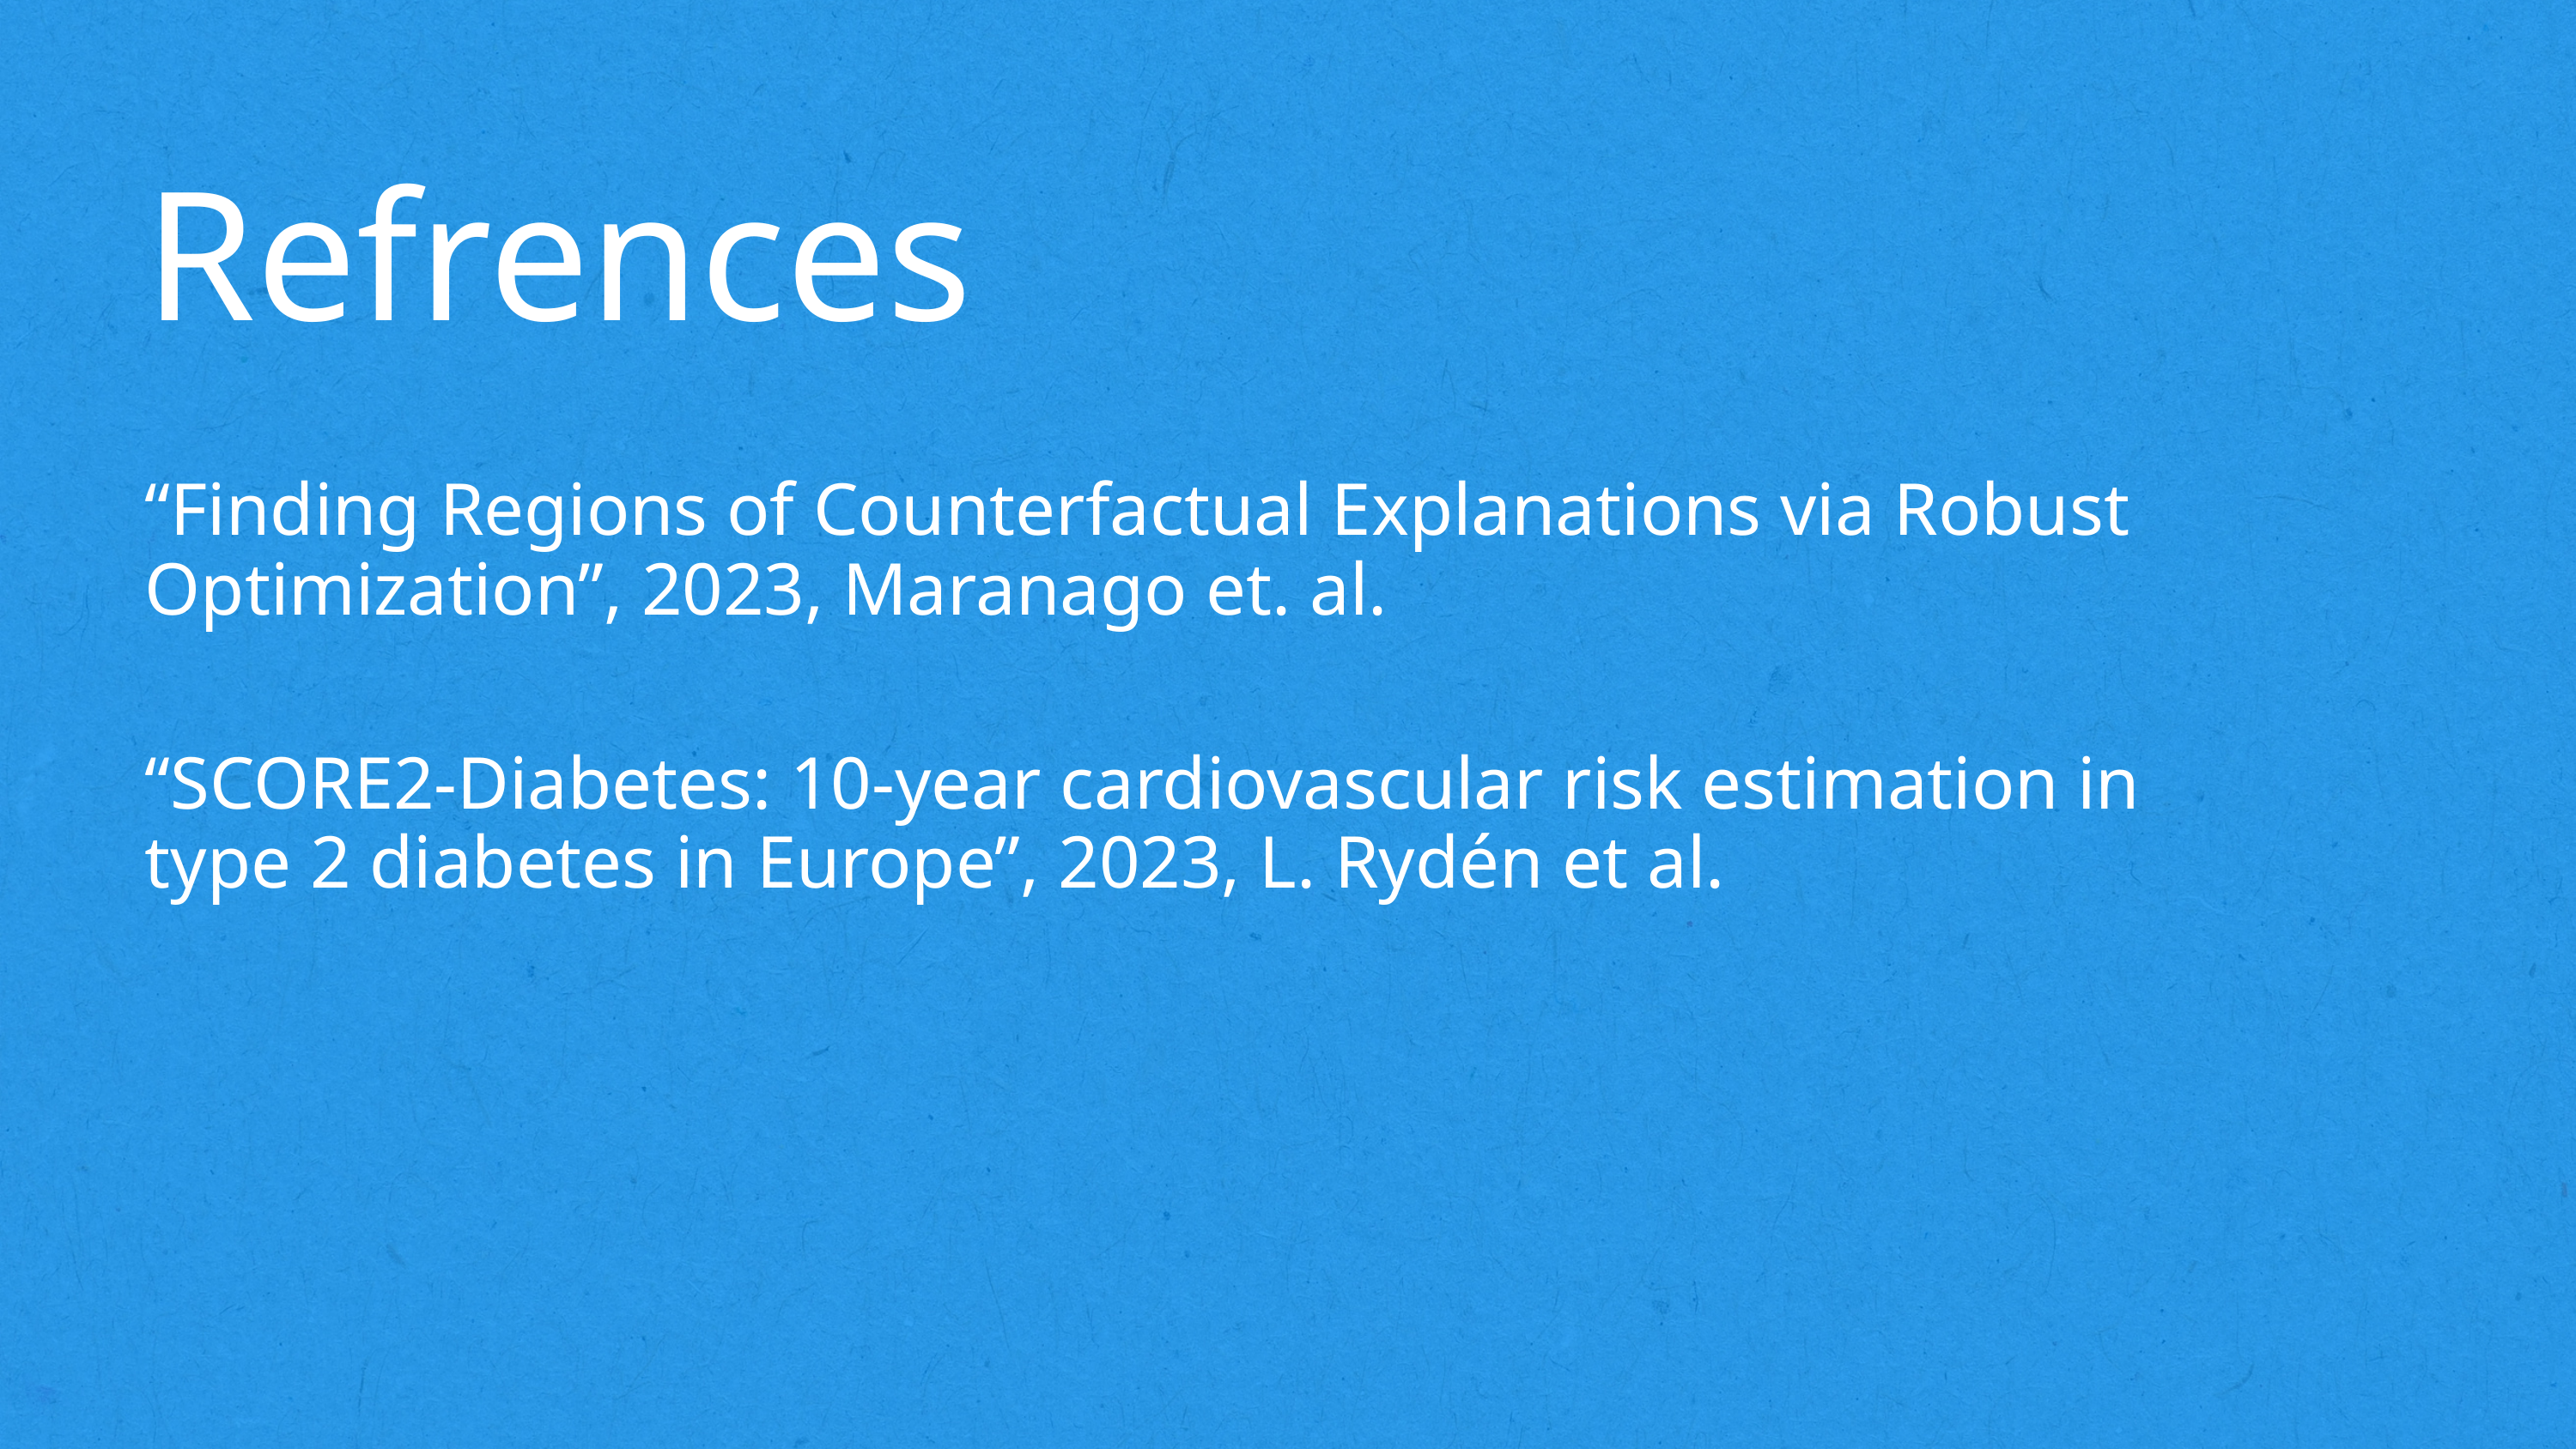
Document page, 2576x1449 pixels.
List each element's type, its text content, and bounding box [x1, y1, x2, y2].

text_box “SCORE2-Diabetes: 10-year cardiovascular risk estimation in type 2 diabetes in Europe”, 2023, L. Rydén et al. [144, 743, 2230, 903]
text_box “Finding Regions of Counterfactual Explanations via Robust Optimization”, 2023, Maranago et. al. [144, 470, 2230, 629]
text_box Refrences [144, 158, 1883, 357]
text_box [0, 0, 2576, 1449]
